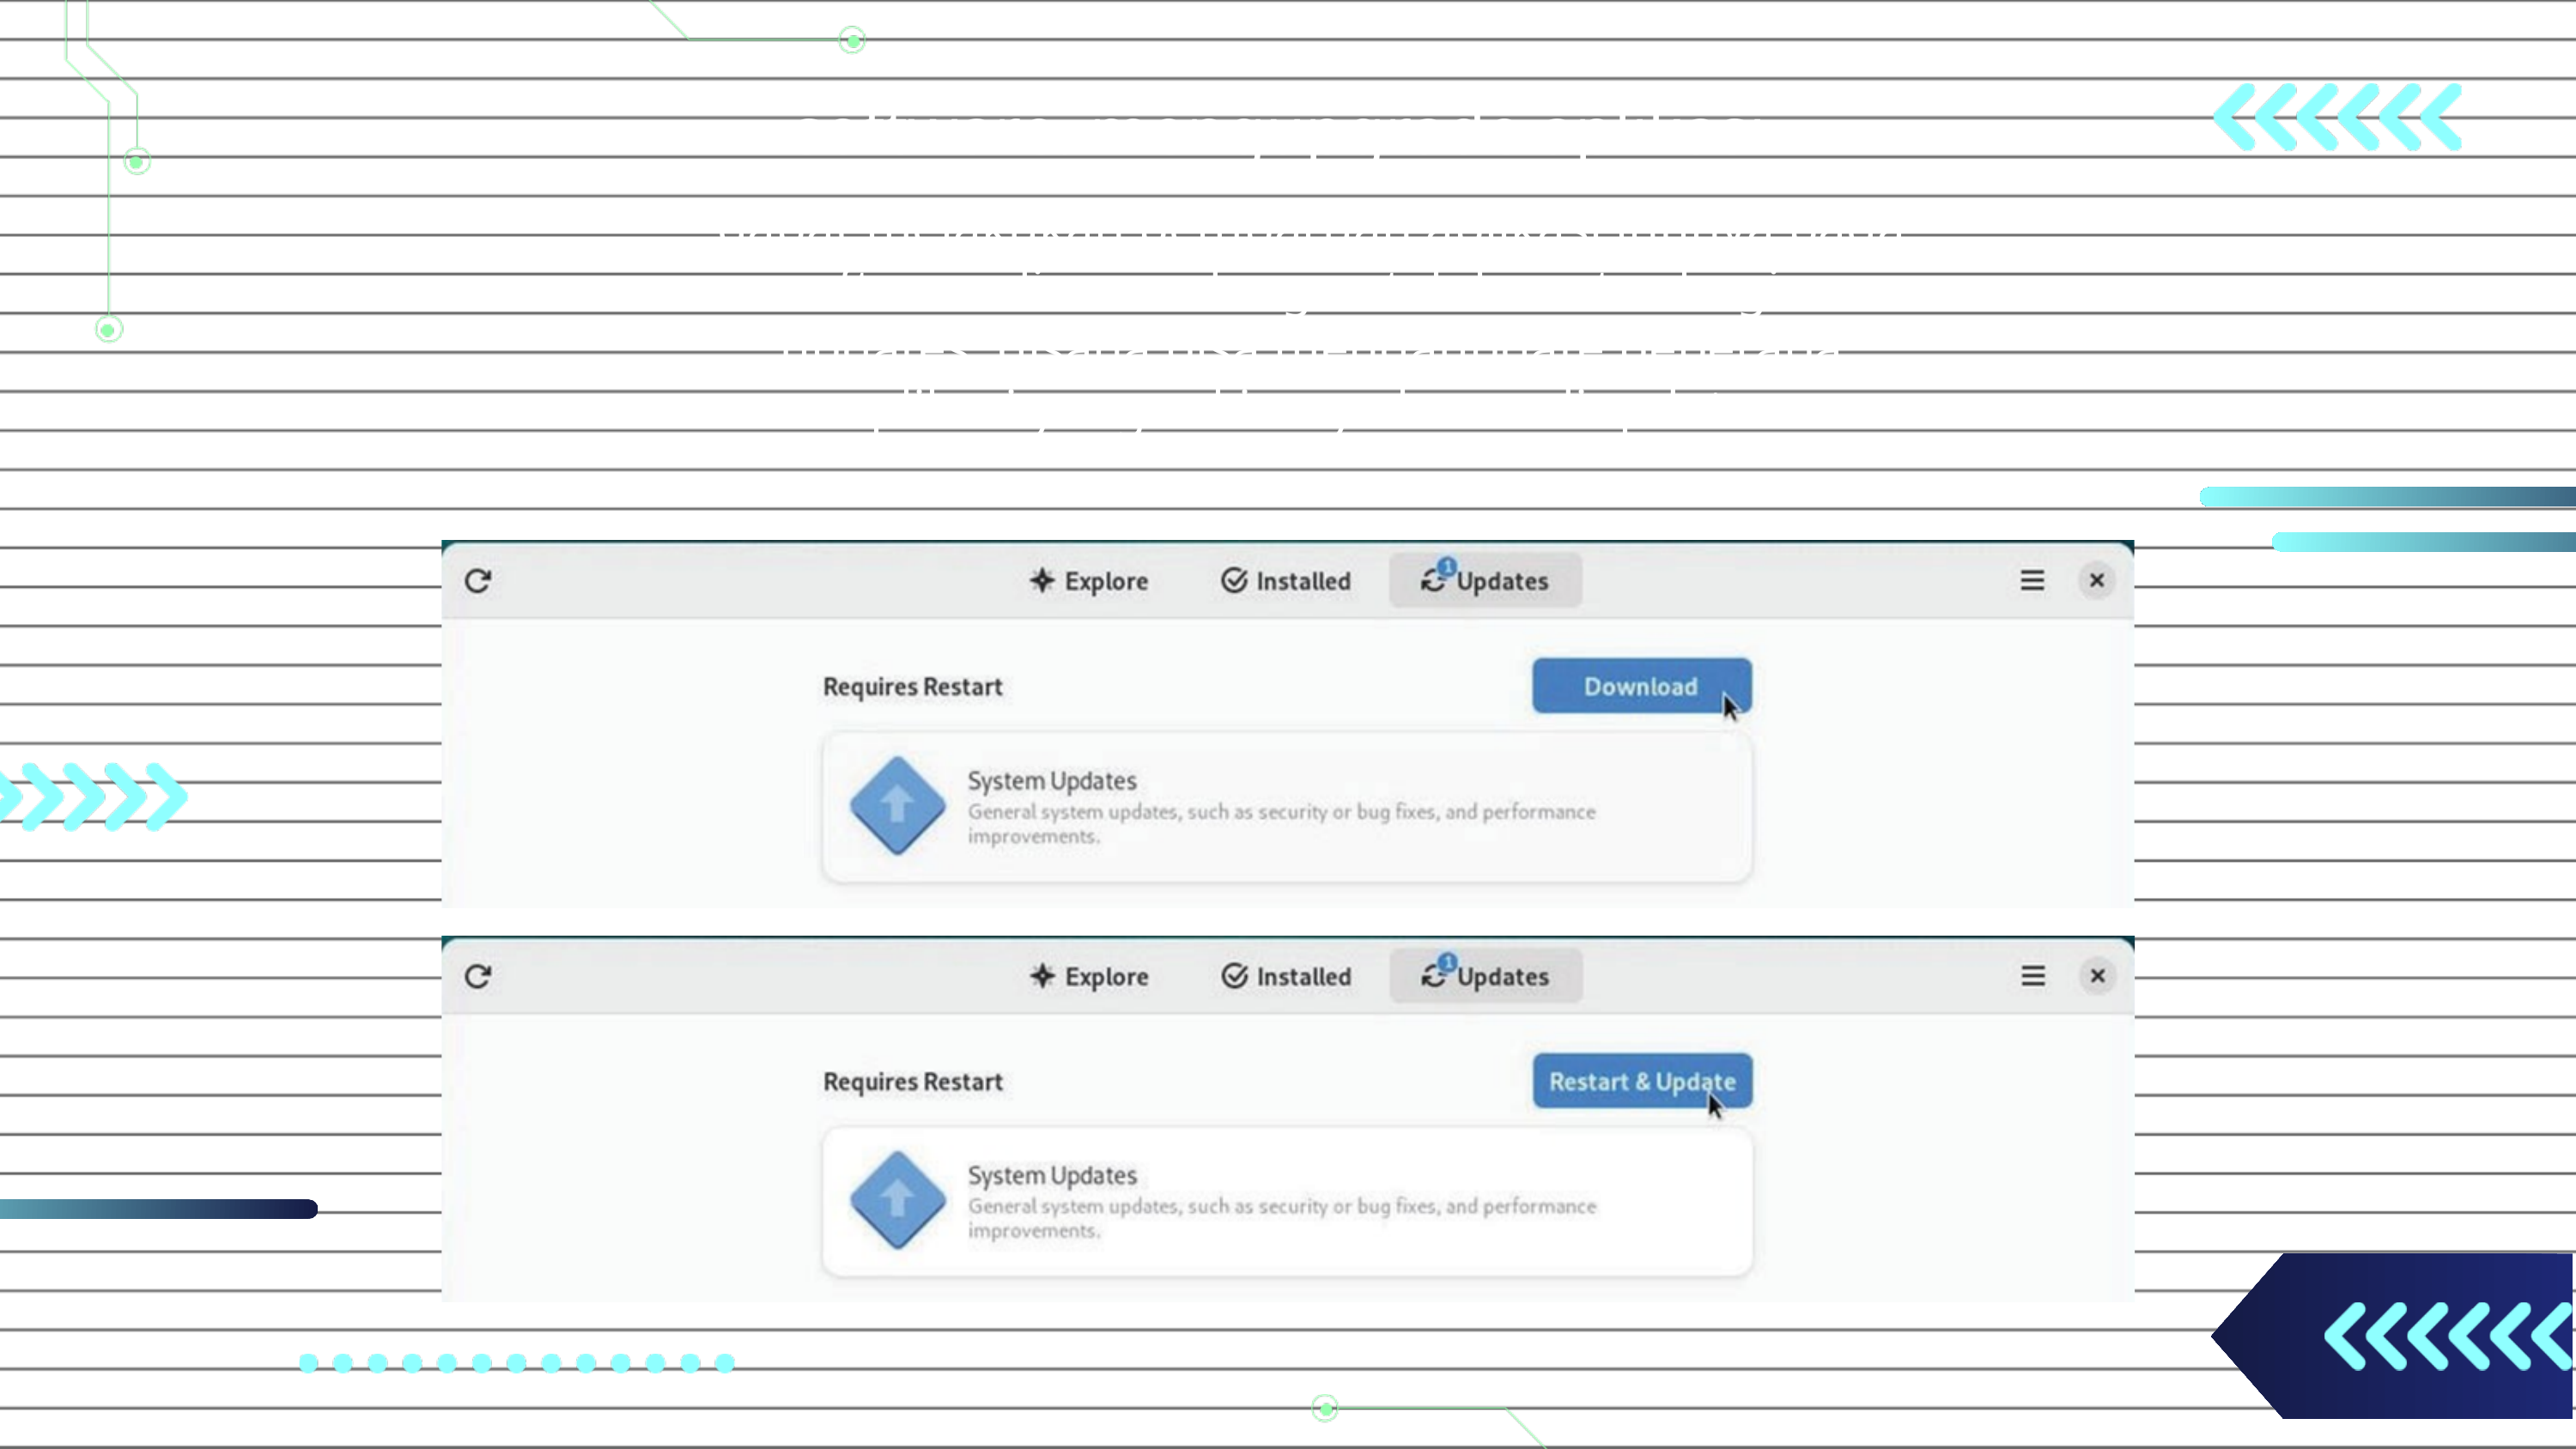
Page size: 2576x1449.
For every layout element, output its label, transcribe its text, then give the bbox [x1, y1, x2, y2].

text_box [0, 762, 189, 832]
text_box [2271, 531, 2576, 552]
text_box [435, 0, 871, 58]
text_box [1311, 1394, 1746, 1449]
text_box [62, 0, 152, 348]
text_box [2199, 487, 2576, 507]
text_box dapat melakukan pembaruan aplikasi intinya pada software dimana dengan tab bar atas bagian updates, disana bisa mengaupdate beberapa aplikasi yang sekiranya harus diupdate. [712, 195, 1911, 436]
text_box [0, 0, 2576, 1449]
text_box [299, 1354, 736, 1373]
text_box [2480, 1302, 2573, 1371]
text_box [2363, 83, 2463, 152]
text_box software. mengupgrade aplikasi [213, 78, 2363, 167]
text_box [441, 540, 2135, 908]
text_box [0, 1199, 319, 1219]
text_box [441, 936, 2136, 1303]
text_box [2309, 1155, 2476, 1449]
